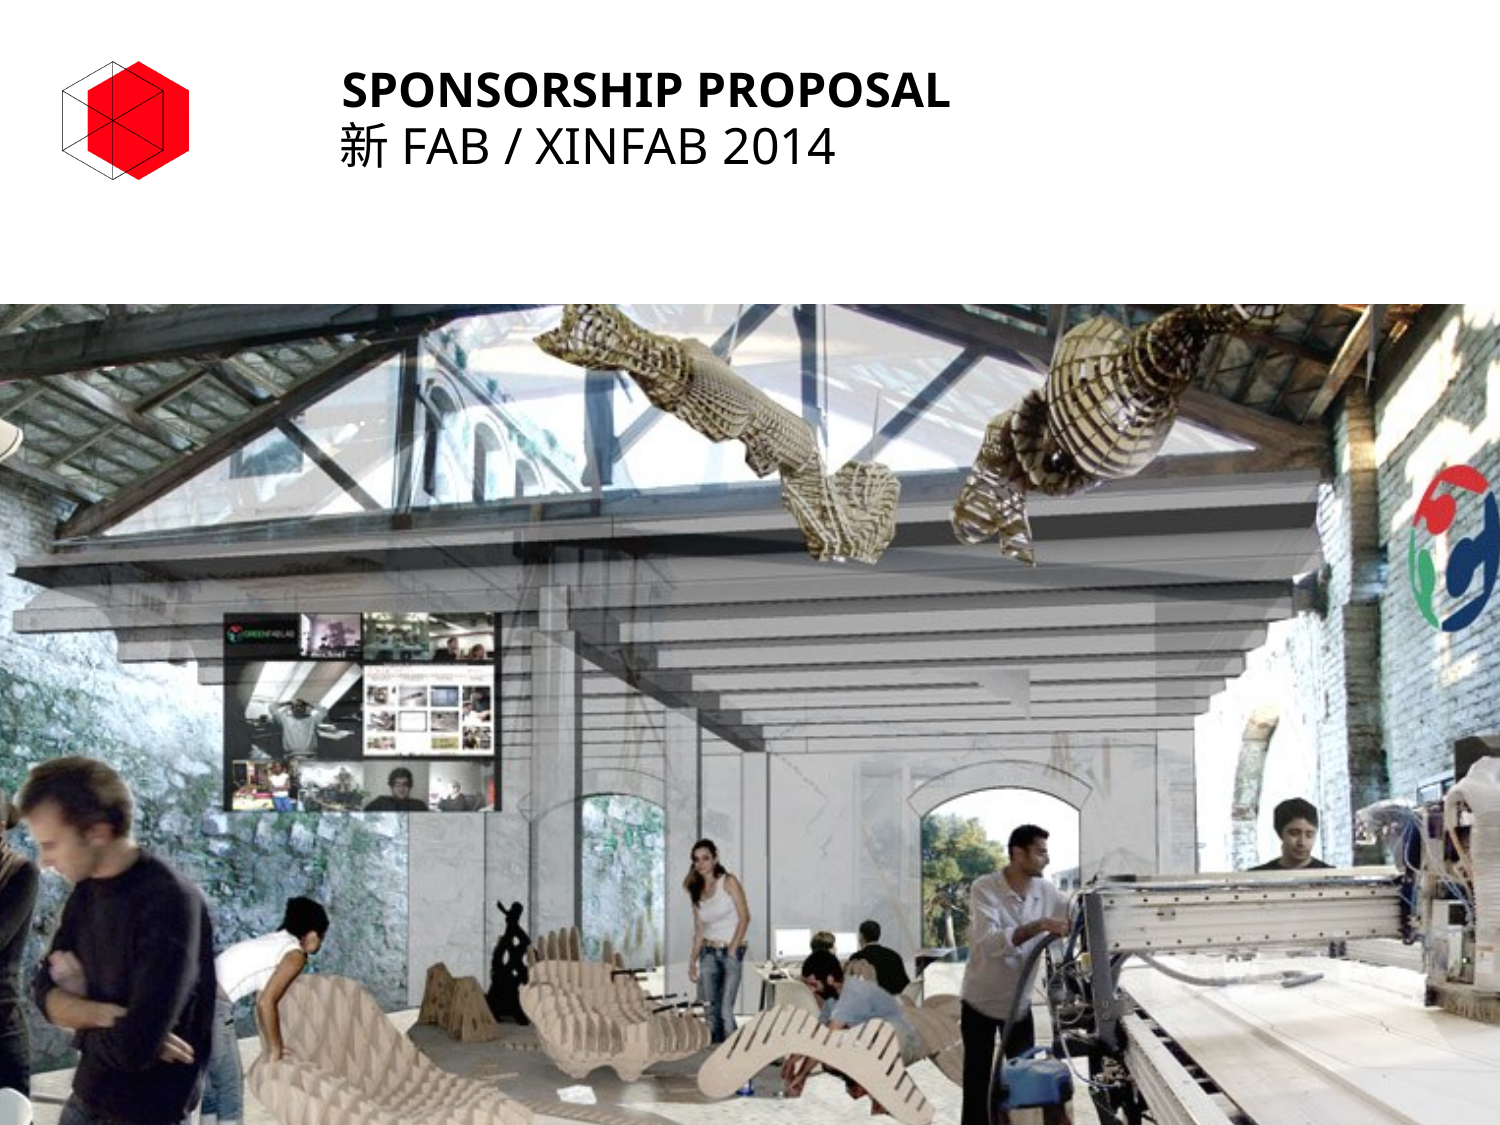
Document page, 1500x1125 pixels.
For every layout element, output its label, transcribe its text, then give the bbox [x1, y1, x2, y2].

title SPONSORSHIP PROPOSAL [341, 58, 1500, 301]
text_box 新FAB / XINFAB 2014 [332, 107, 844, 183]
picture [0, 303, 1500, 1125]
picture [61, 61, 189, 181]
